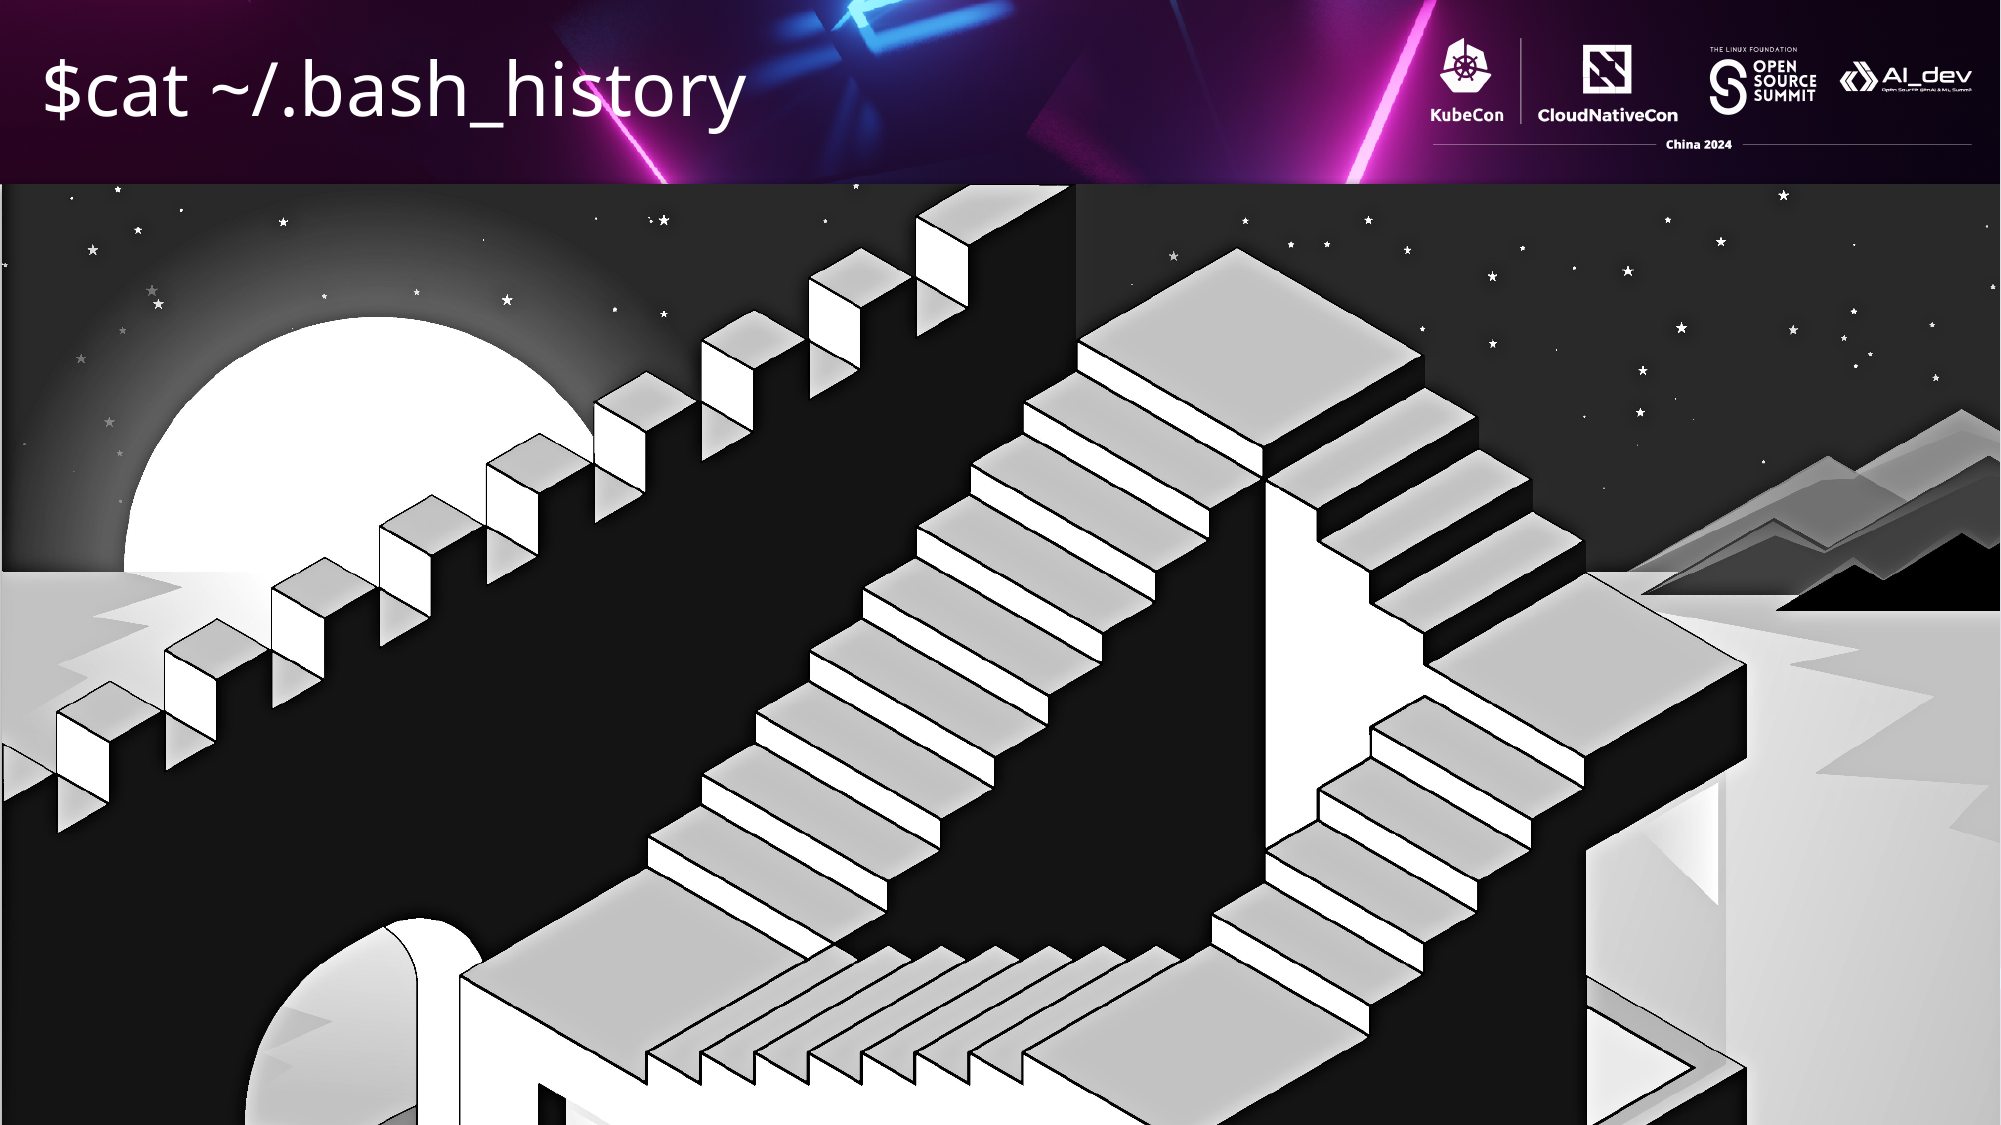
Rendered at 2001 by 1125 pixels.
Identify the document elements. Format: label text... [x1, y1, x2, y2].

title $cat ~/.bash_history [26, 0, 1396, 179]
picture [0, 0, 2001, 1125]
